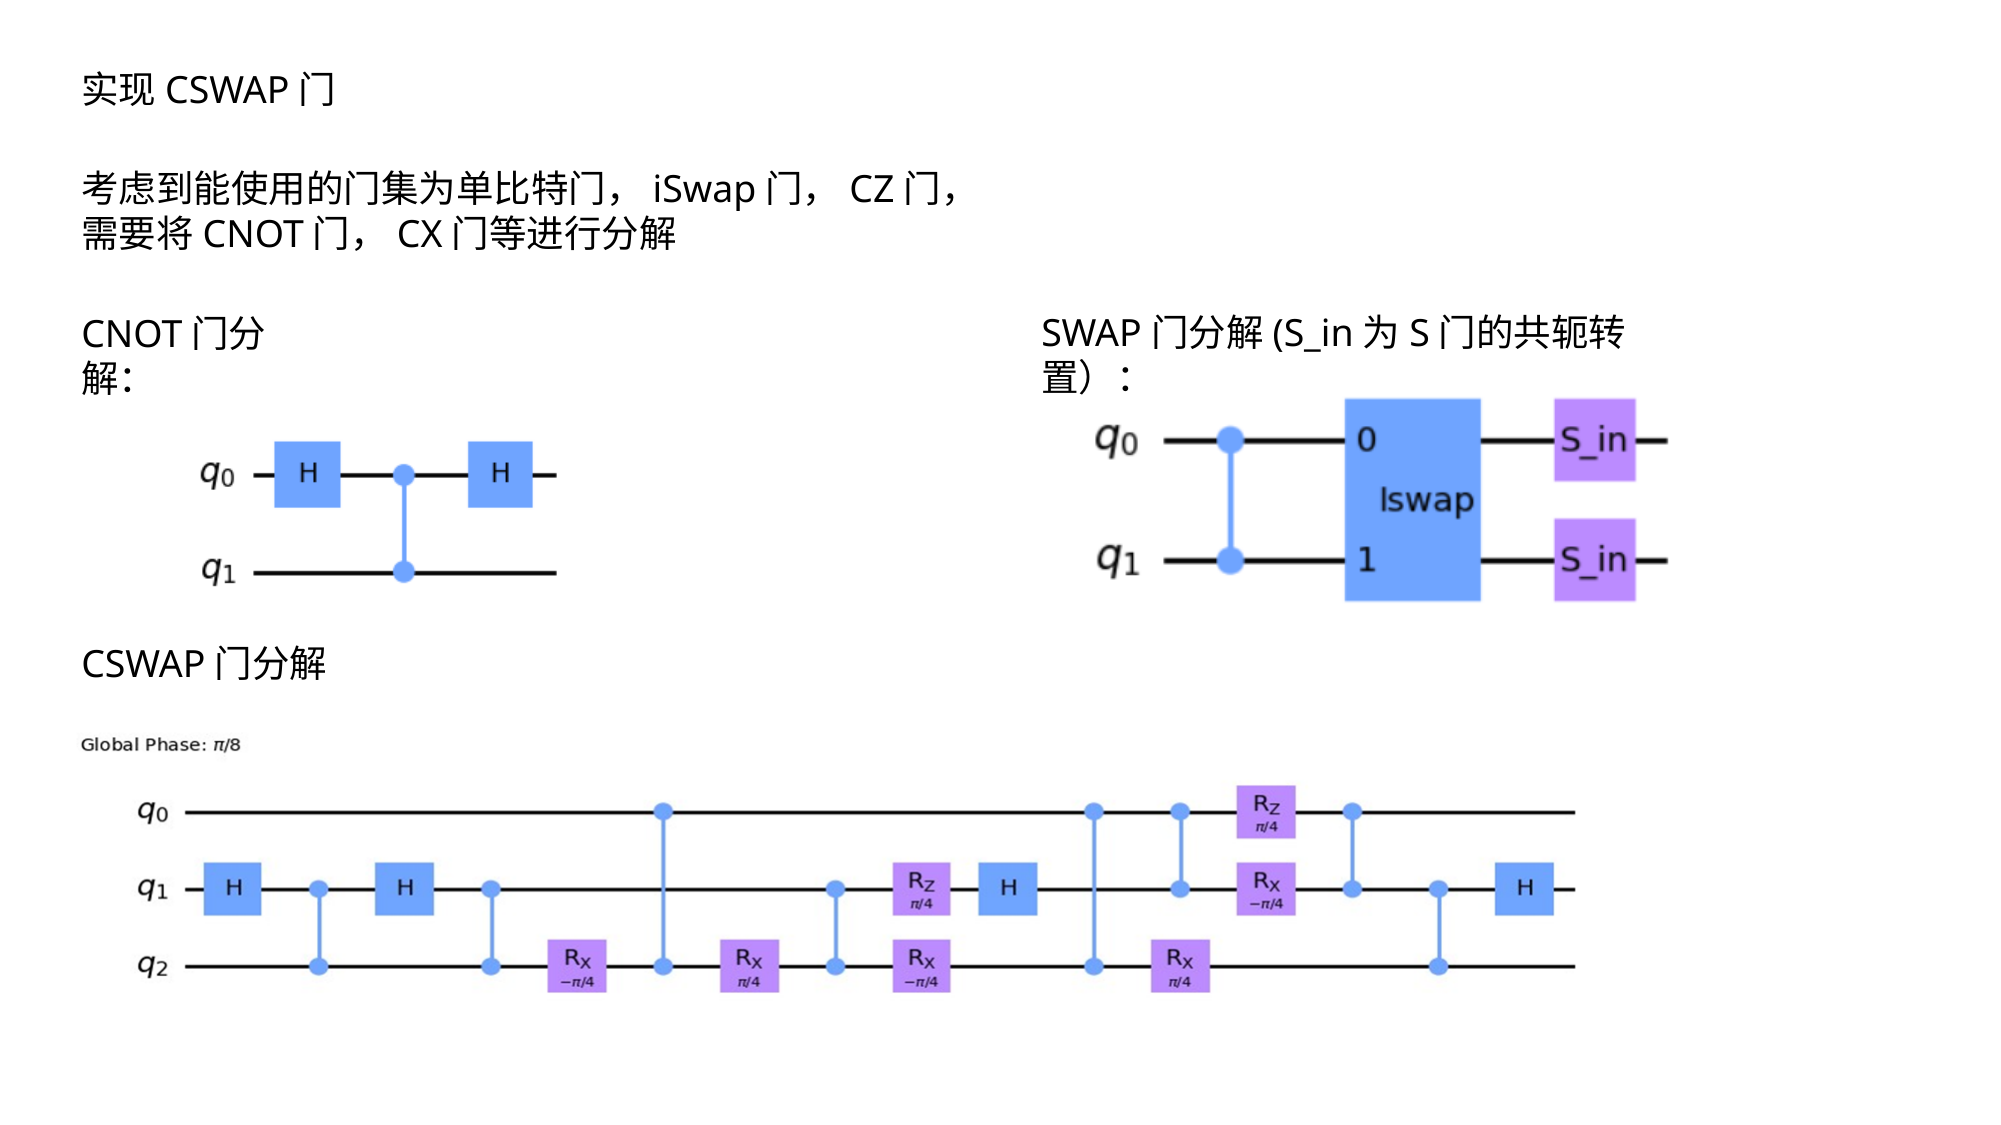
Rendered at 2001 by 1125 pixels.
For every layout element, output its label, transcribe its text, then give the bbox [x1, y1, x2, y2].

picture [66, 723, 1594, 1025]
text_box 考虑到能使用的门集为单比特门，iSwap门，CZ门，需要将CNOT门，CX门等进行分解 [66, 157, 1026, 263]
picture [66, 362, 620, 663]
text_box 实现CSWAP门 [66, 58, 1459, 119]
picture [999, 332, 1688, 649]
text_box CNOT门分解： [66, 302, 319, 362]
text_box CSWAP门分解 [66, 632, 1700, 693]
text_box SWAP门分解(S_in为S门的共轭转置）： [1026, 302, 1715, 407]
